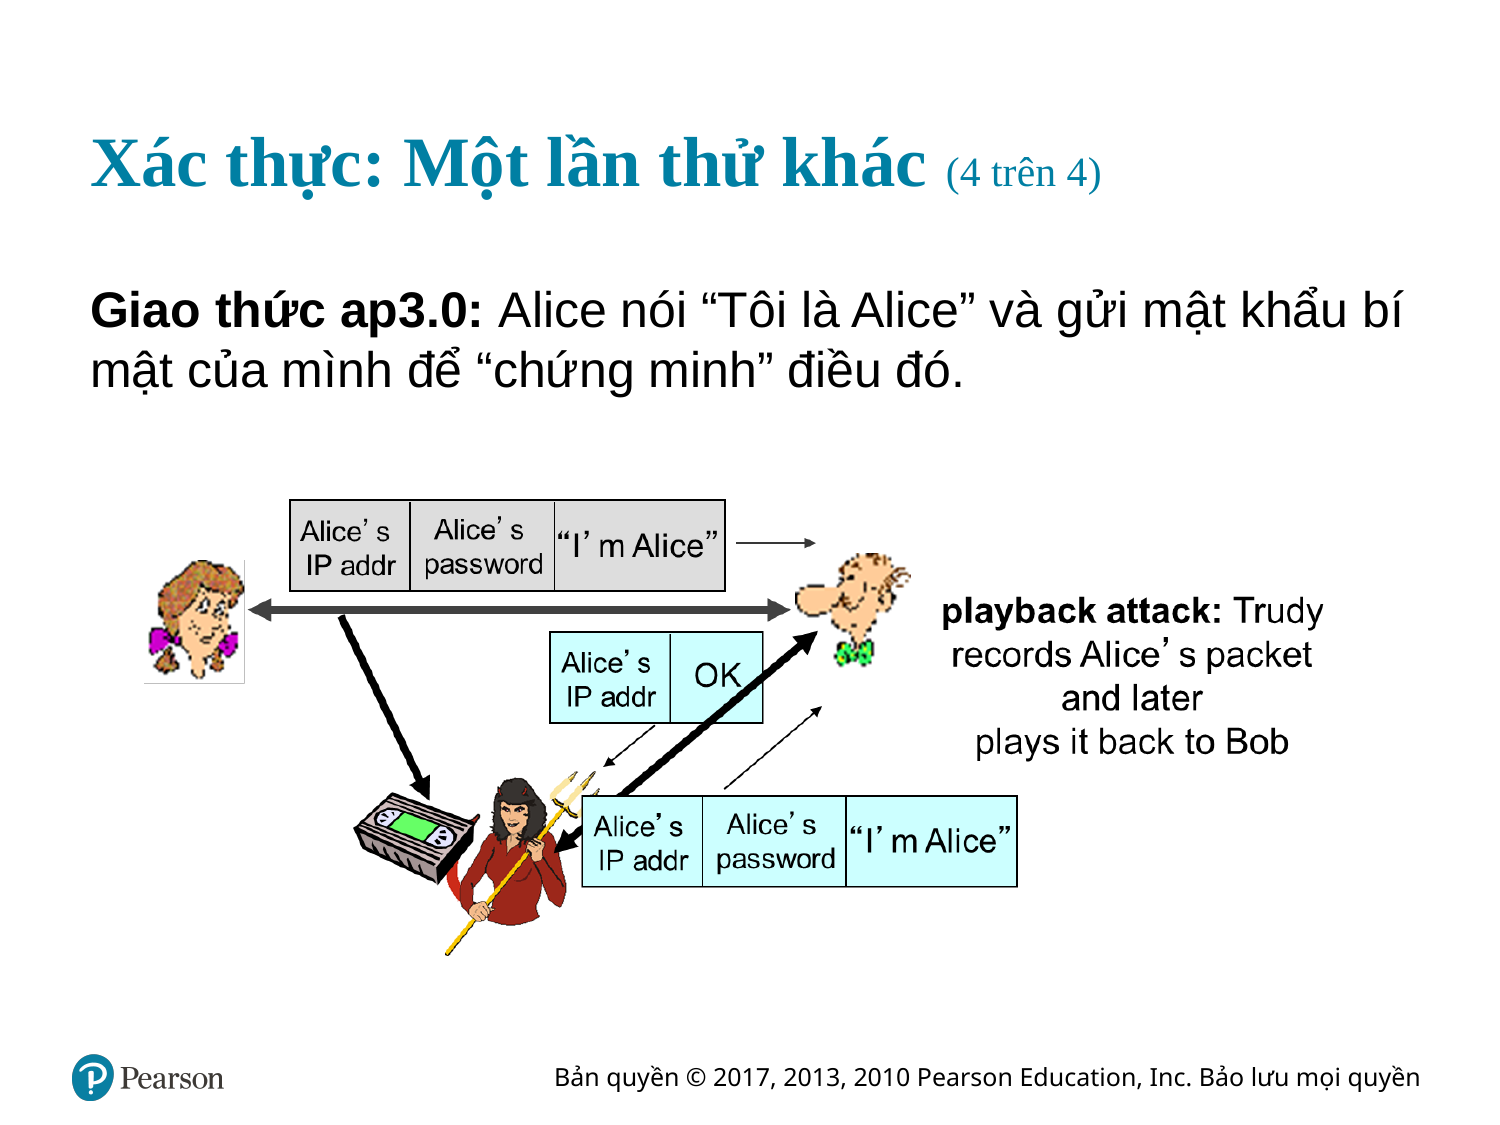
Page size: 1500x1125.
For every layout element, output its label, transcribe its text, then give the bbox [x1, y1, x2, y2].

picture [80, 1063, 106, 1088]
picture [98, 1054, 224, 1101]
title Xác thực: Một lần thử khác (4 trên 4) [75, 0, 1425, 216]
picture [72, 1087, 83, 1101]
picture [72, 1054, 88, 1070]
list Giao thức ap3.0: Alice nói “Tôi là Alice” và gửi mật khẩu bí mật của mình để “chứng minh” điều đó. [75, 262, 1425, 931]
picture [144, 499, 1356, 956]
